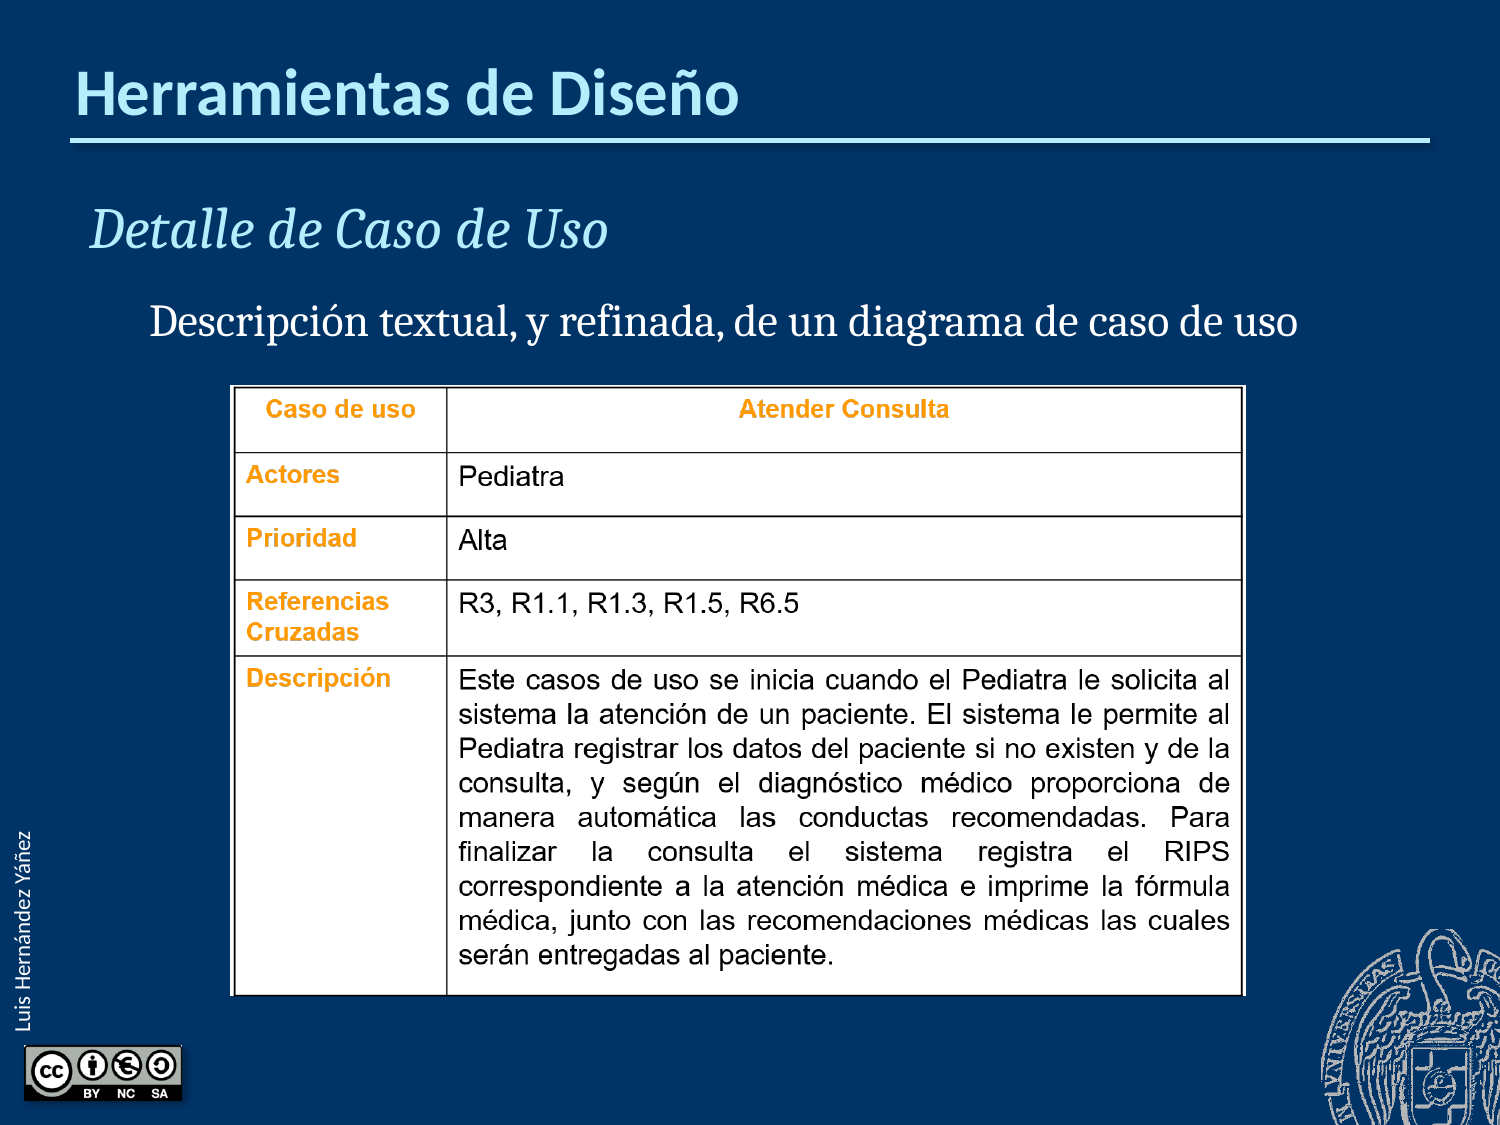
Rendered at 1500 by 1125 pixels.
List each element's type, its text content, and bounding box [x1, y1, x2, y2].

picture [229, 385, 1247, 997]
picture [1321, 929, 1500, 1125]
picture [24, 1045, 182, 1101]
list Detalle de Caso de Uso Descripción textual, y refinada, de un diagrama de caso de uso [75, 175, 1425, 1015]
title Herramientas de Diseño [75, 46, 1425, 129]
